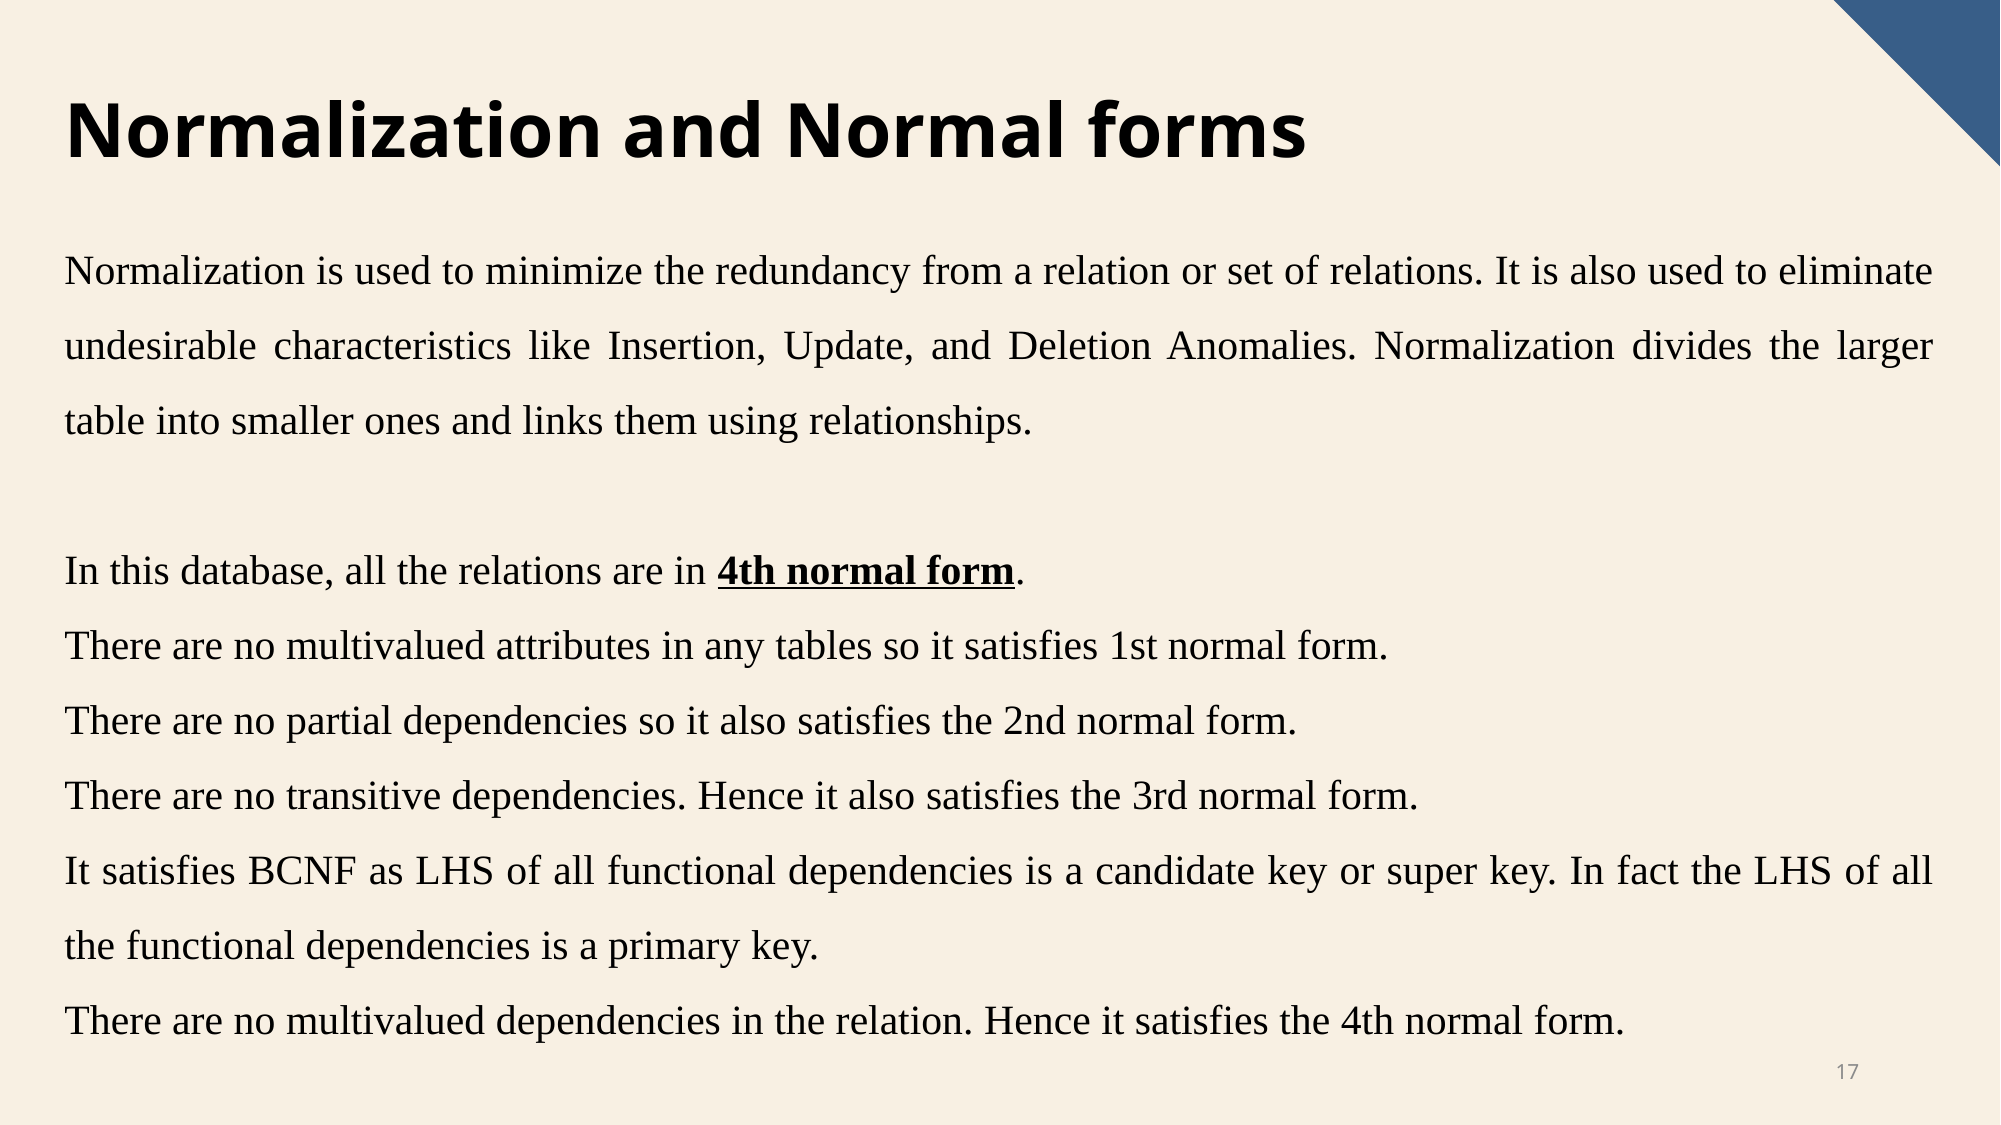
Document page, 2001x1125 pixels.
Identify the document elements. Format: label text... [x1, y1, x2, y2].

text_box Normalization and Normal forms [49, 75, 1503, 180]
text_box Normalization is used to minimize the redundancy from a relation or set of relations. It is also used to eliminate undesirable characteristics like Insertion, Update, and Deletion Anomalies. Normalization divides the larger table into smaller ones and links them using relationships. In this database, all the relations are in 4th normal form. There are no multivalued attributes in any tables so it satisfies 1st normal form. There are no partial dependencies so it also satisfies the 2nd normal form. There are no transitive dependencies. Hence it also satisfies the 3rd normal form. It satisfies BCNF as LHS of all functional dependencies is a candidate key or super key. In fact the LHS of all the functional dependencies is a primary key. There are no multivalued dependencies in the relation. Hence it satisfies the 4th normal form. [49, 210, 1951, 1051]
slide_number 17 [1799, 1051, 1875, 1103]
